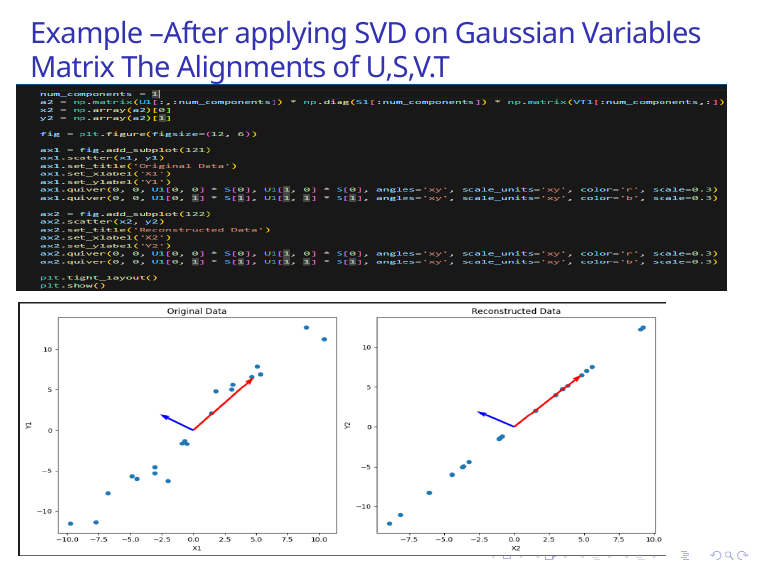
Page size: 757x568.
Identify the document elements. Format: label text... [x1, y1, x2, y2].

picture [16, 84, 728, 292]
picture [17, 301, 666, 557]
title Example –After applying SVD on Gaussian Variables Matrix The Alignments of U,S,V.T [28, 11, 716, 83]
